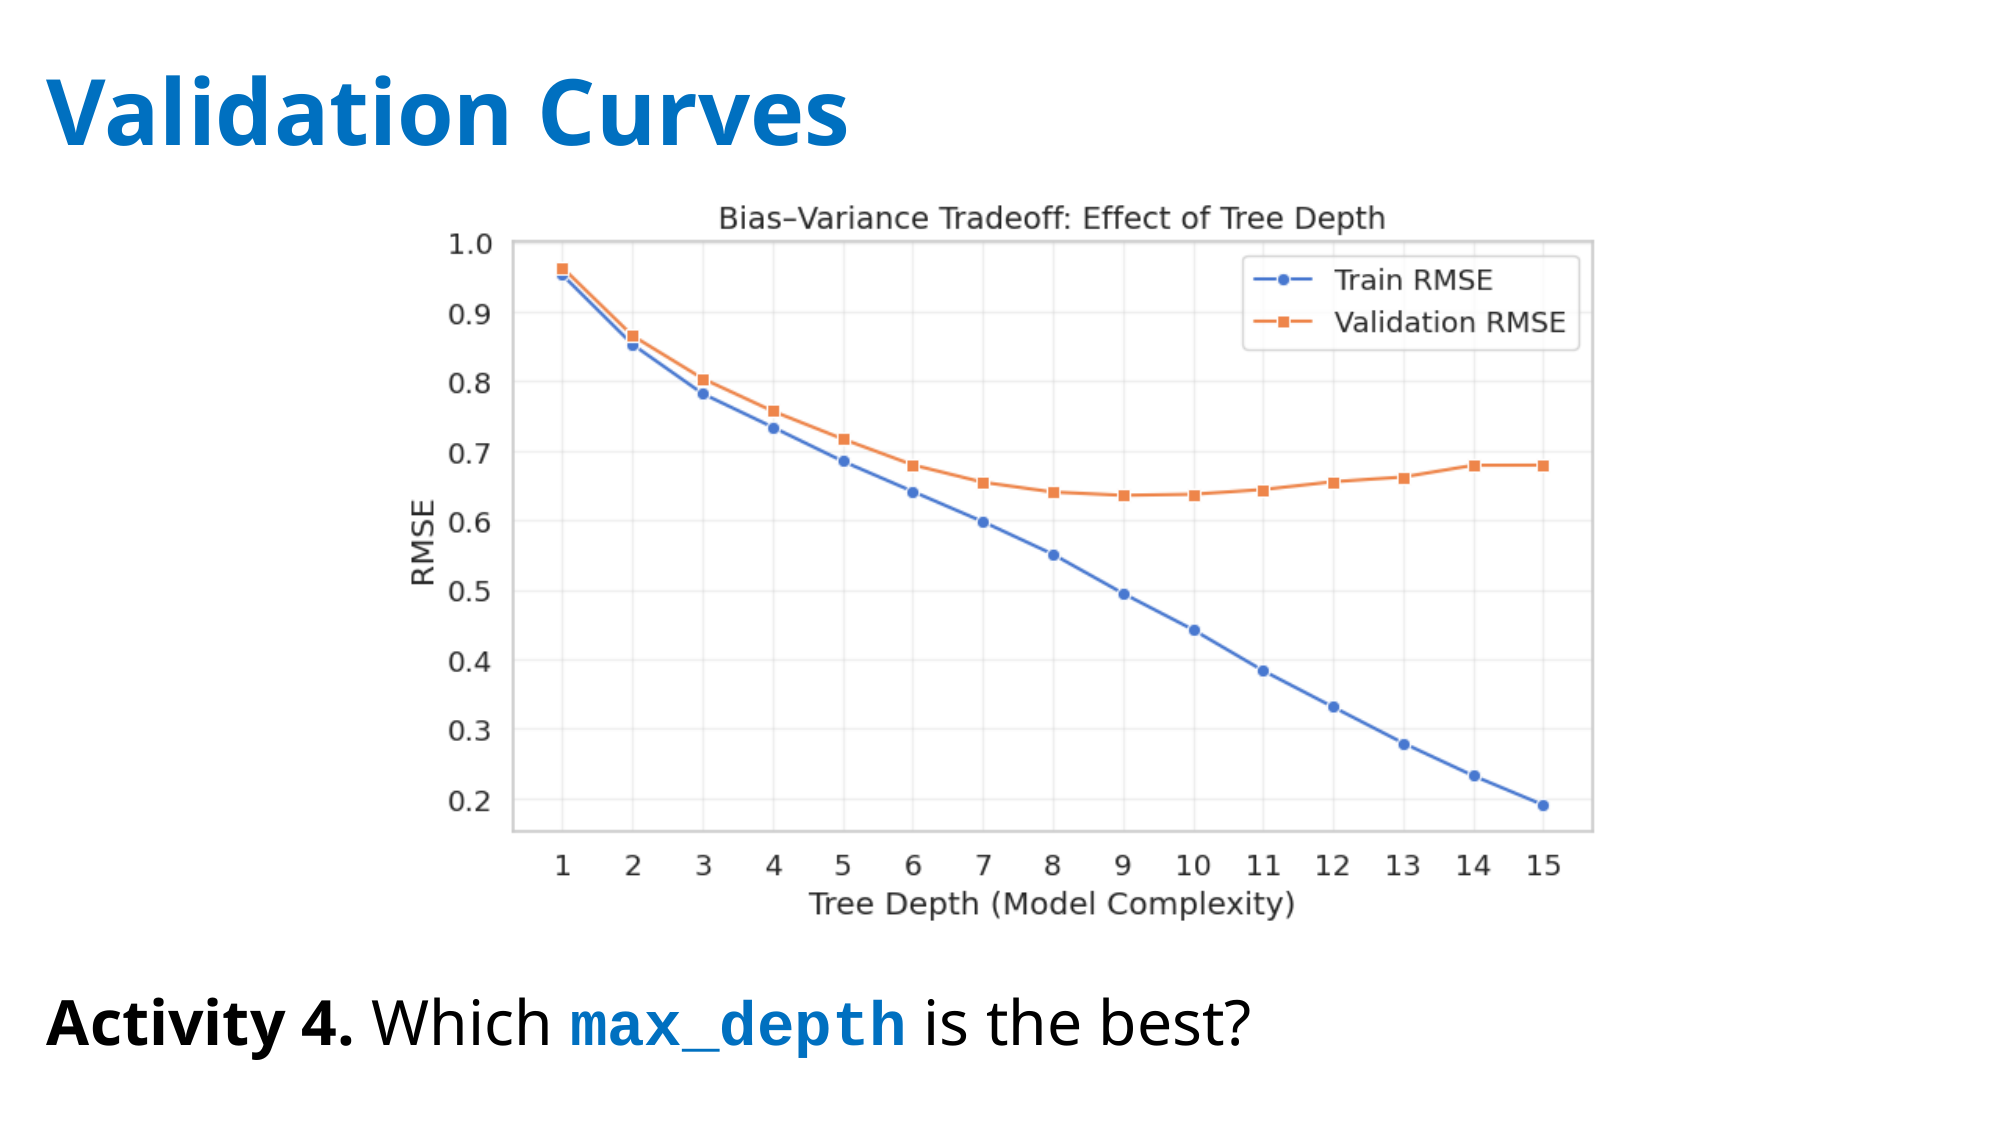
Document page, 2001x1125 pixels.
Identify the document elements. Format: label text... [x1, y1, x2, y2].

picture [393, 190, 1607, 935]
title Validation Curves [31, 0, 1969, 218]
list Activity 4. Which max_depth is the best? [31, 975, 1969, 1125]
